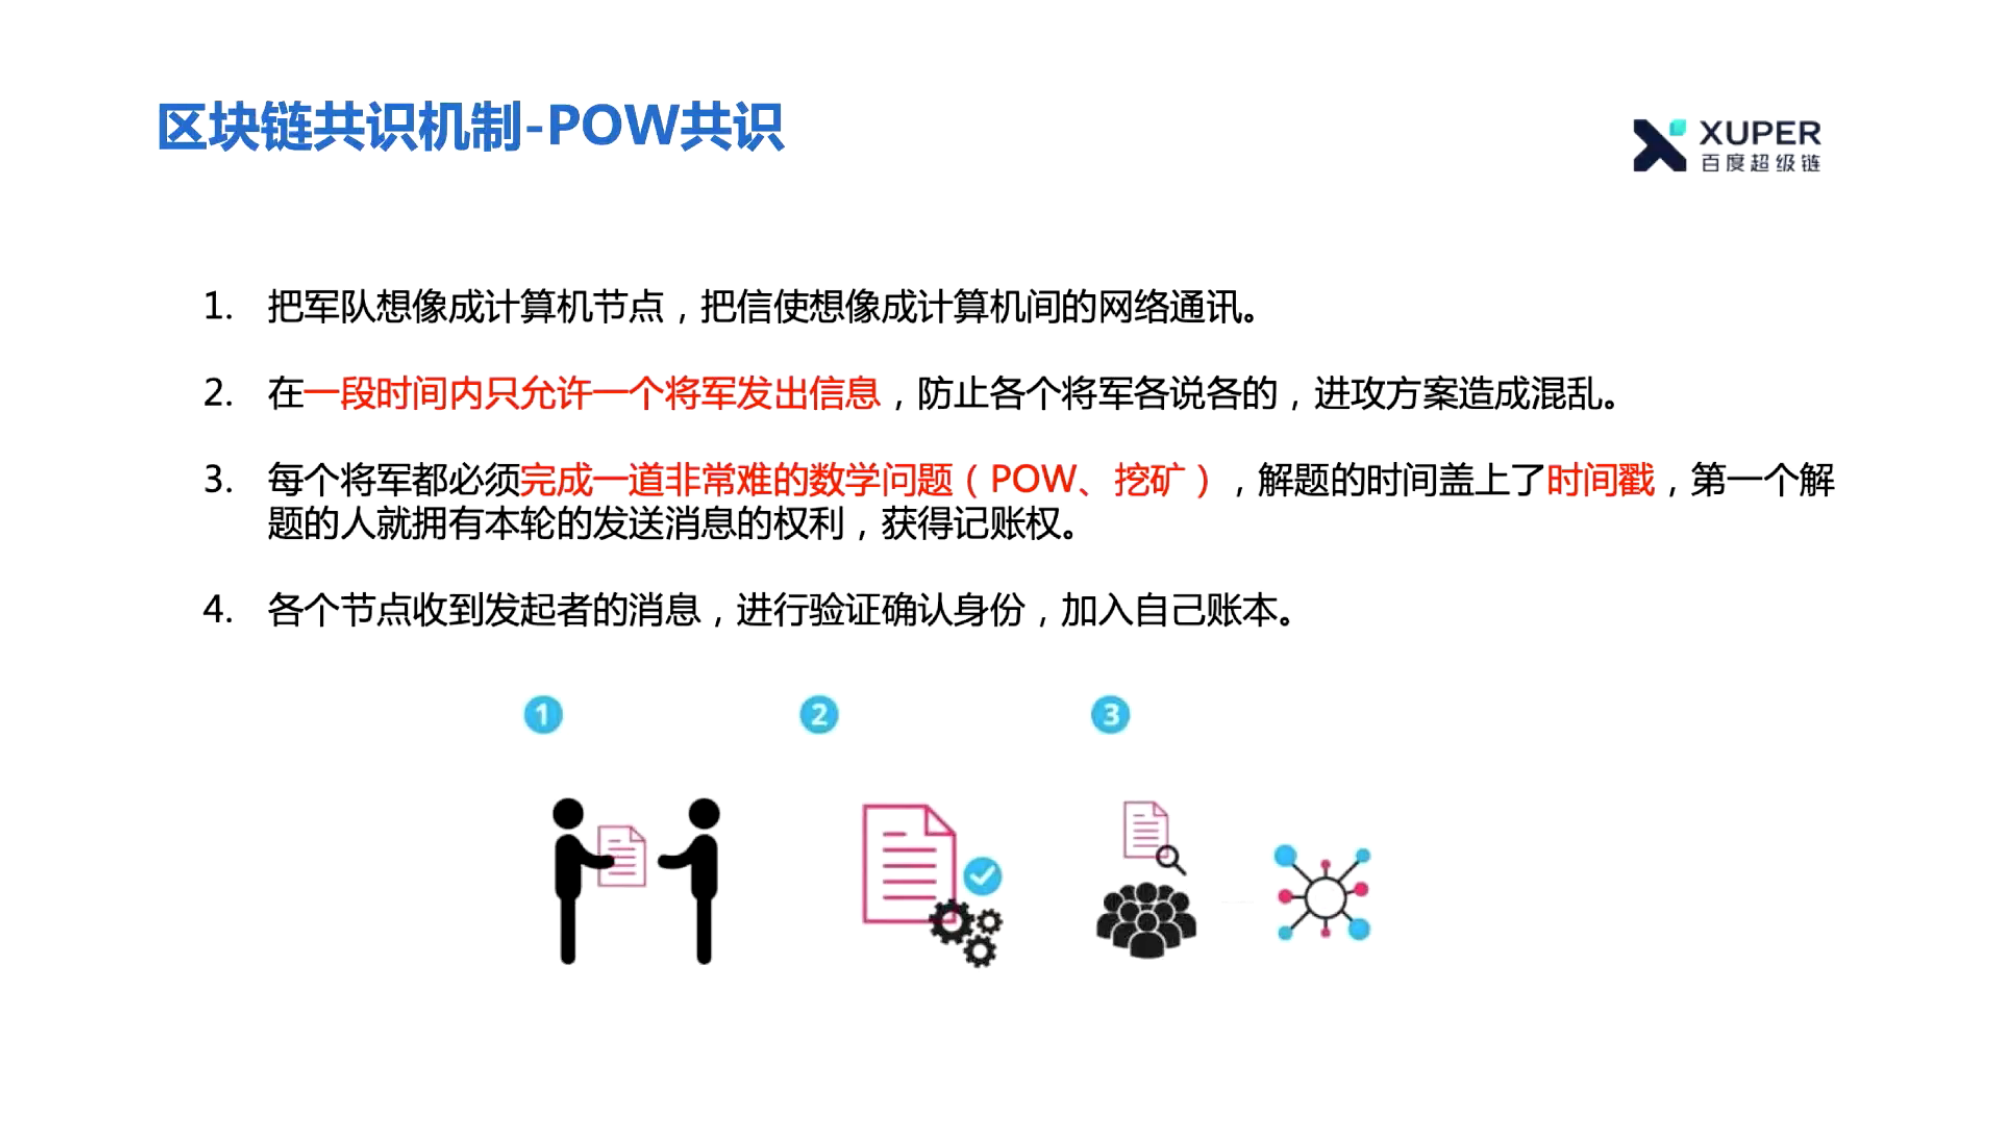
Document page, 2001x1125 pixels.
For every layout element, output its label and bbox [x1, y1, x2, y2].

picture [116, 60, 1884, 1065]
